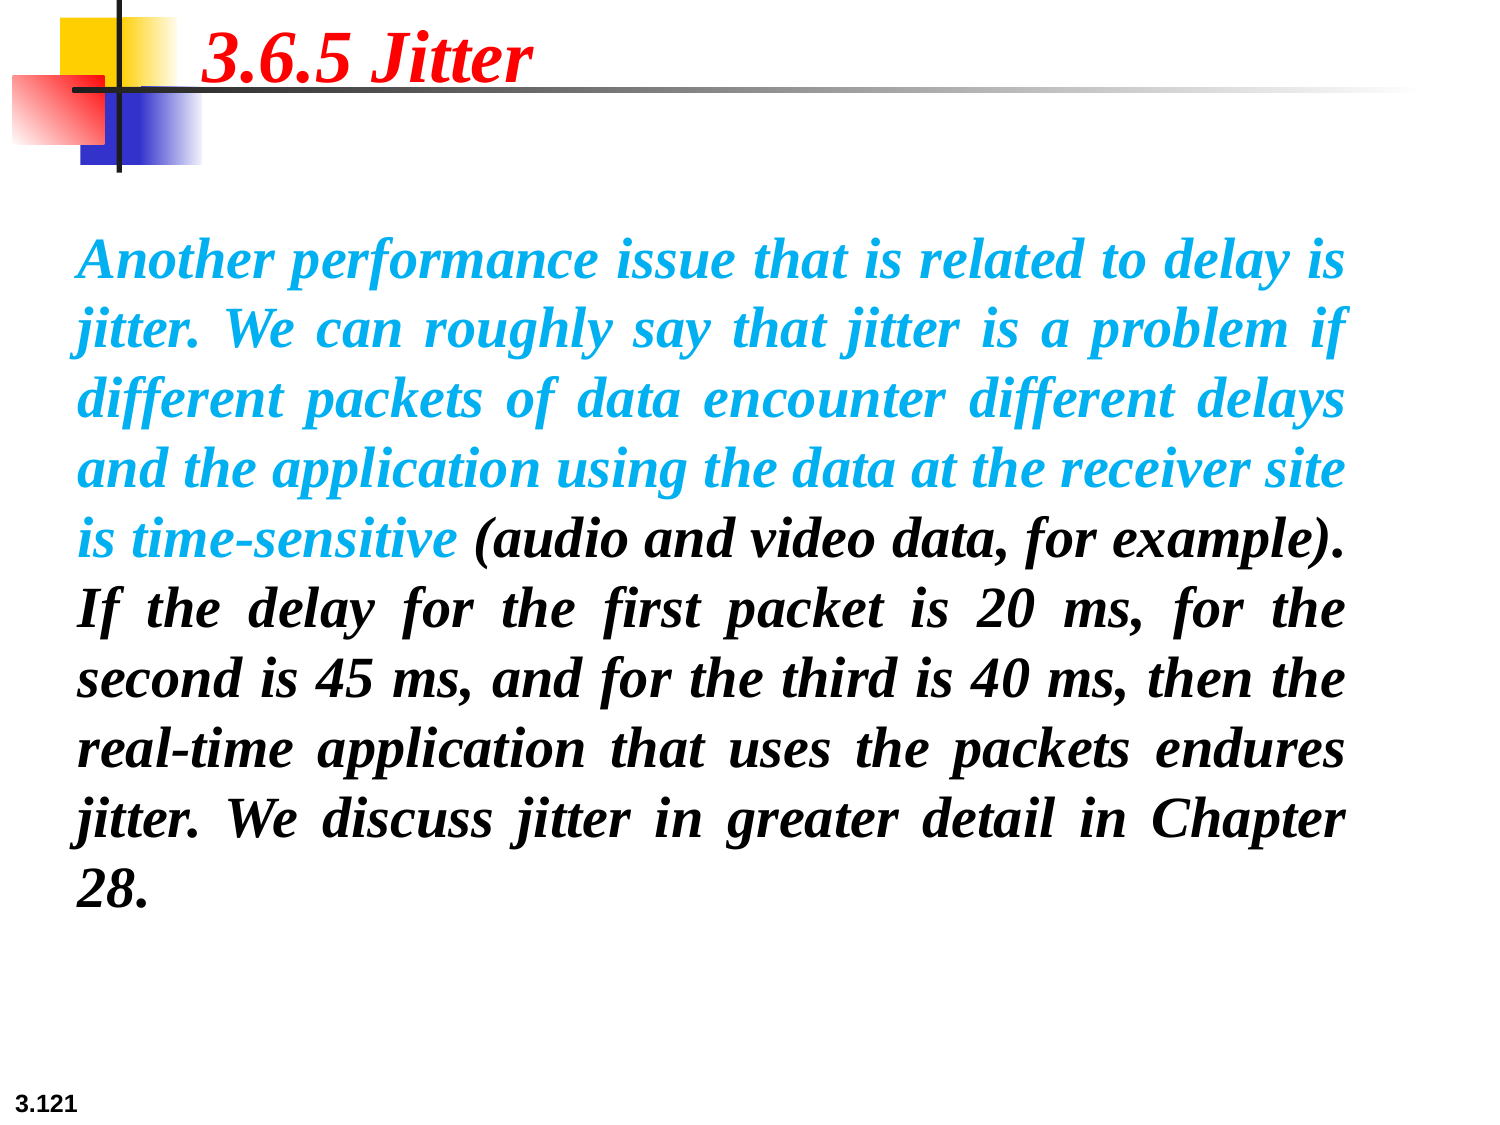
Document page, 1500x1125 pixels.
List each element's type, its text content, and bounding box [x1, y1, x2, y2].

text_box [116, 93, 122, 173]
text_box [141, 93, 202, 165]
text_box 3.6.5 Jitter [187, 0, 553, 105]
text_box [122, 17, 177, 86]
text_box 3.121 [0, 1049, 313, 1125]
text_box [12, 75, 105, 145]
text_box [72, 87, 187, 93]
text_box [553, 87, 1423, 93]
text_box [116, 0, 122, 87]
text_box Another performance issue that is related to delay is jitter. We can roughly say that jitter is a problem if different packets of data encounter different delays and the application using the data at the receiver site is time-sensitive (audio and video data, for example). If the delay for the first packet is 20 ms, for the second is 45 ms, and for the third is 40 ms, then the real-time application that uses the packets endures jitter. We discuss jitter in greater detail in Chapter 28. [62, 212, 1363, 927]
text_box [80, 93, 116, 165]
text_box [122, 93, 141, 165]
text_box [60, 17, 116, 86]
